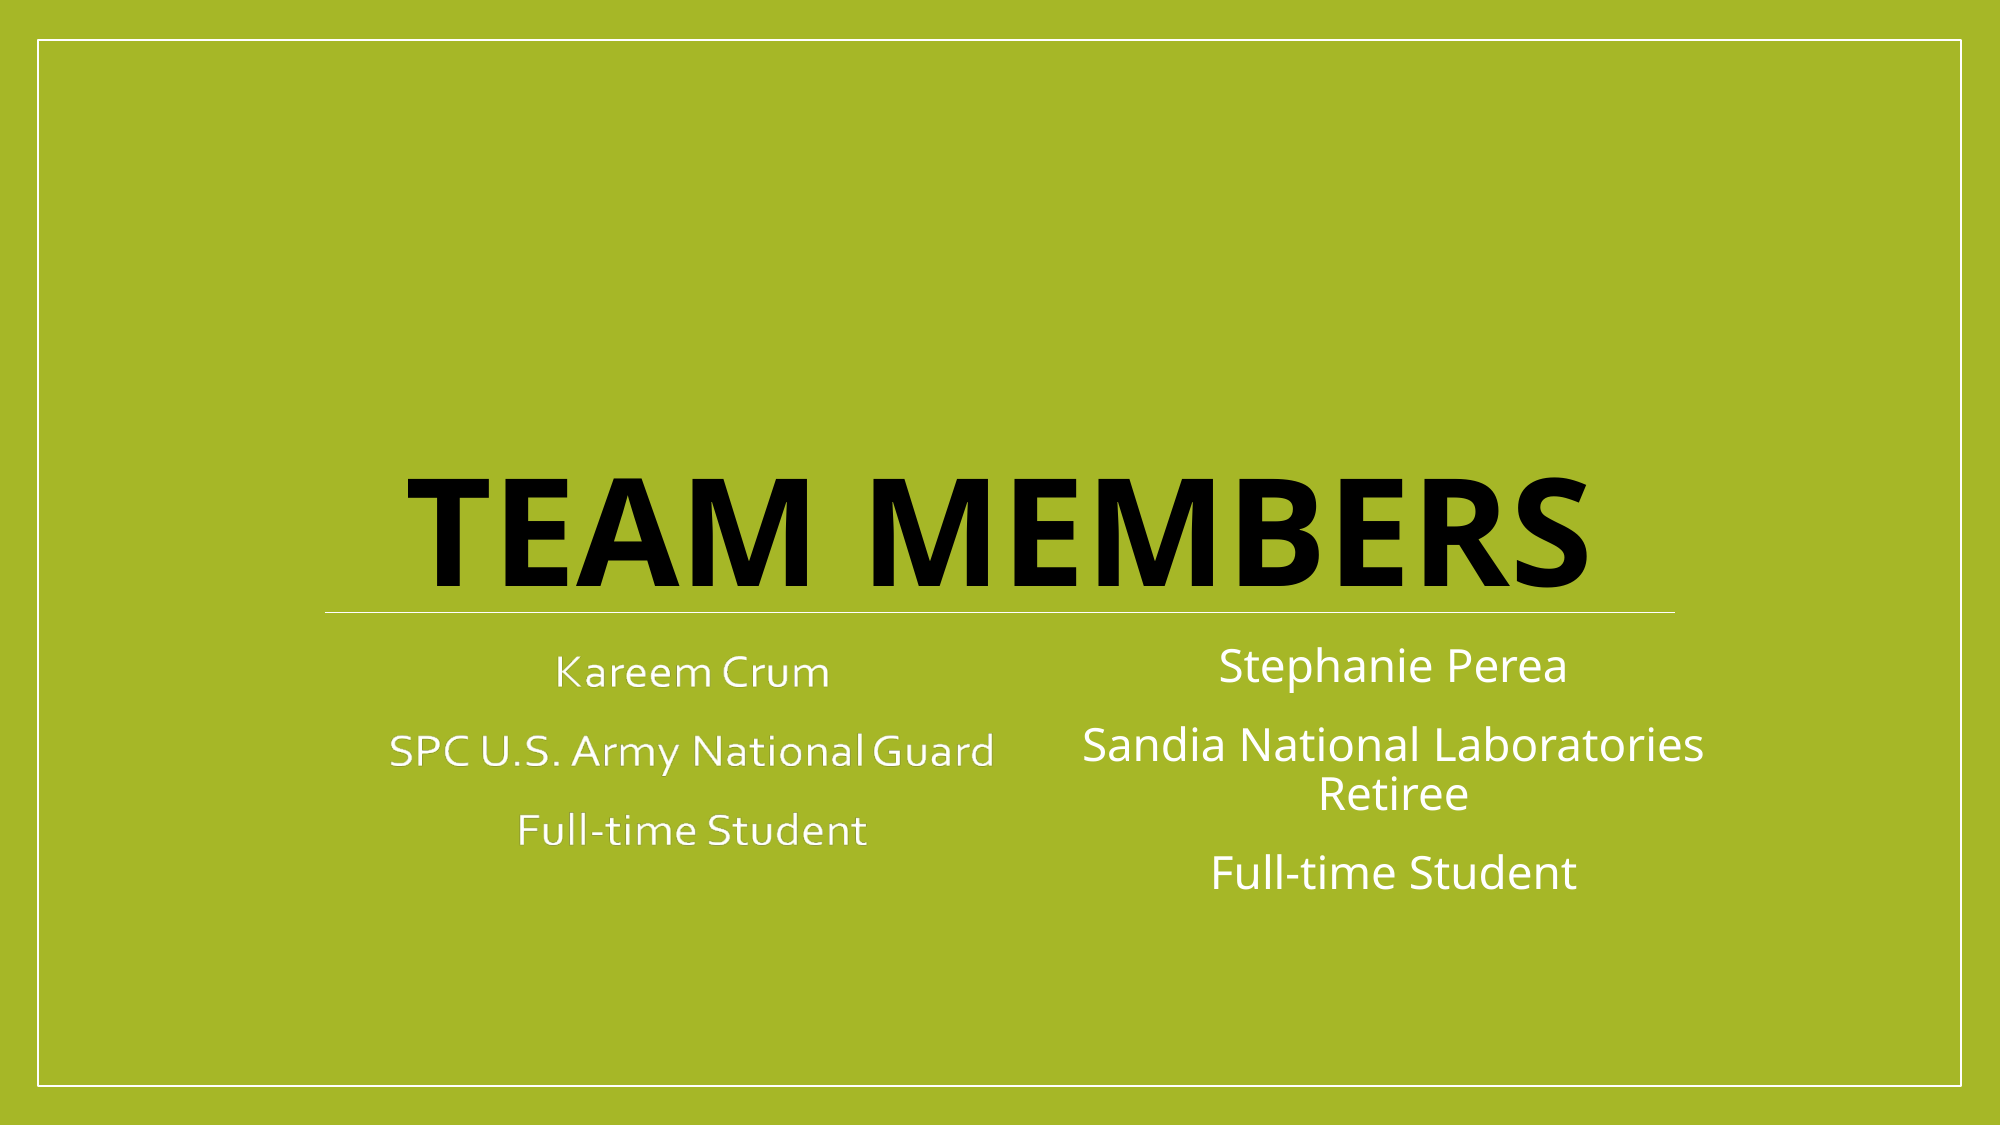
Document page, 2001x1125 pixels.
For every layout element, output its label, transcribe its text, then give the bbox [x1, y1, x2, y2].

subtitle Stephanie Perea Sandia National Laboratories Retiree Full-time Student [1060, 635, 1763, 1086]
title TEAM MEMBERS [182, 144, 1818, 625]
picture [328, 629, 1056, 1093]
